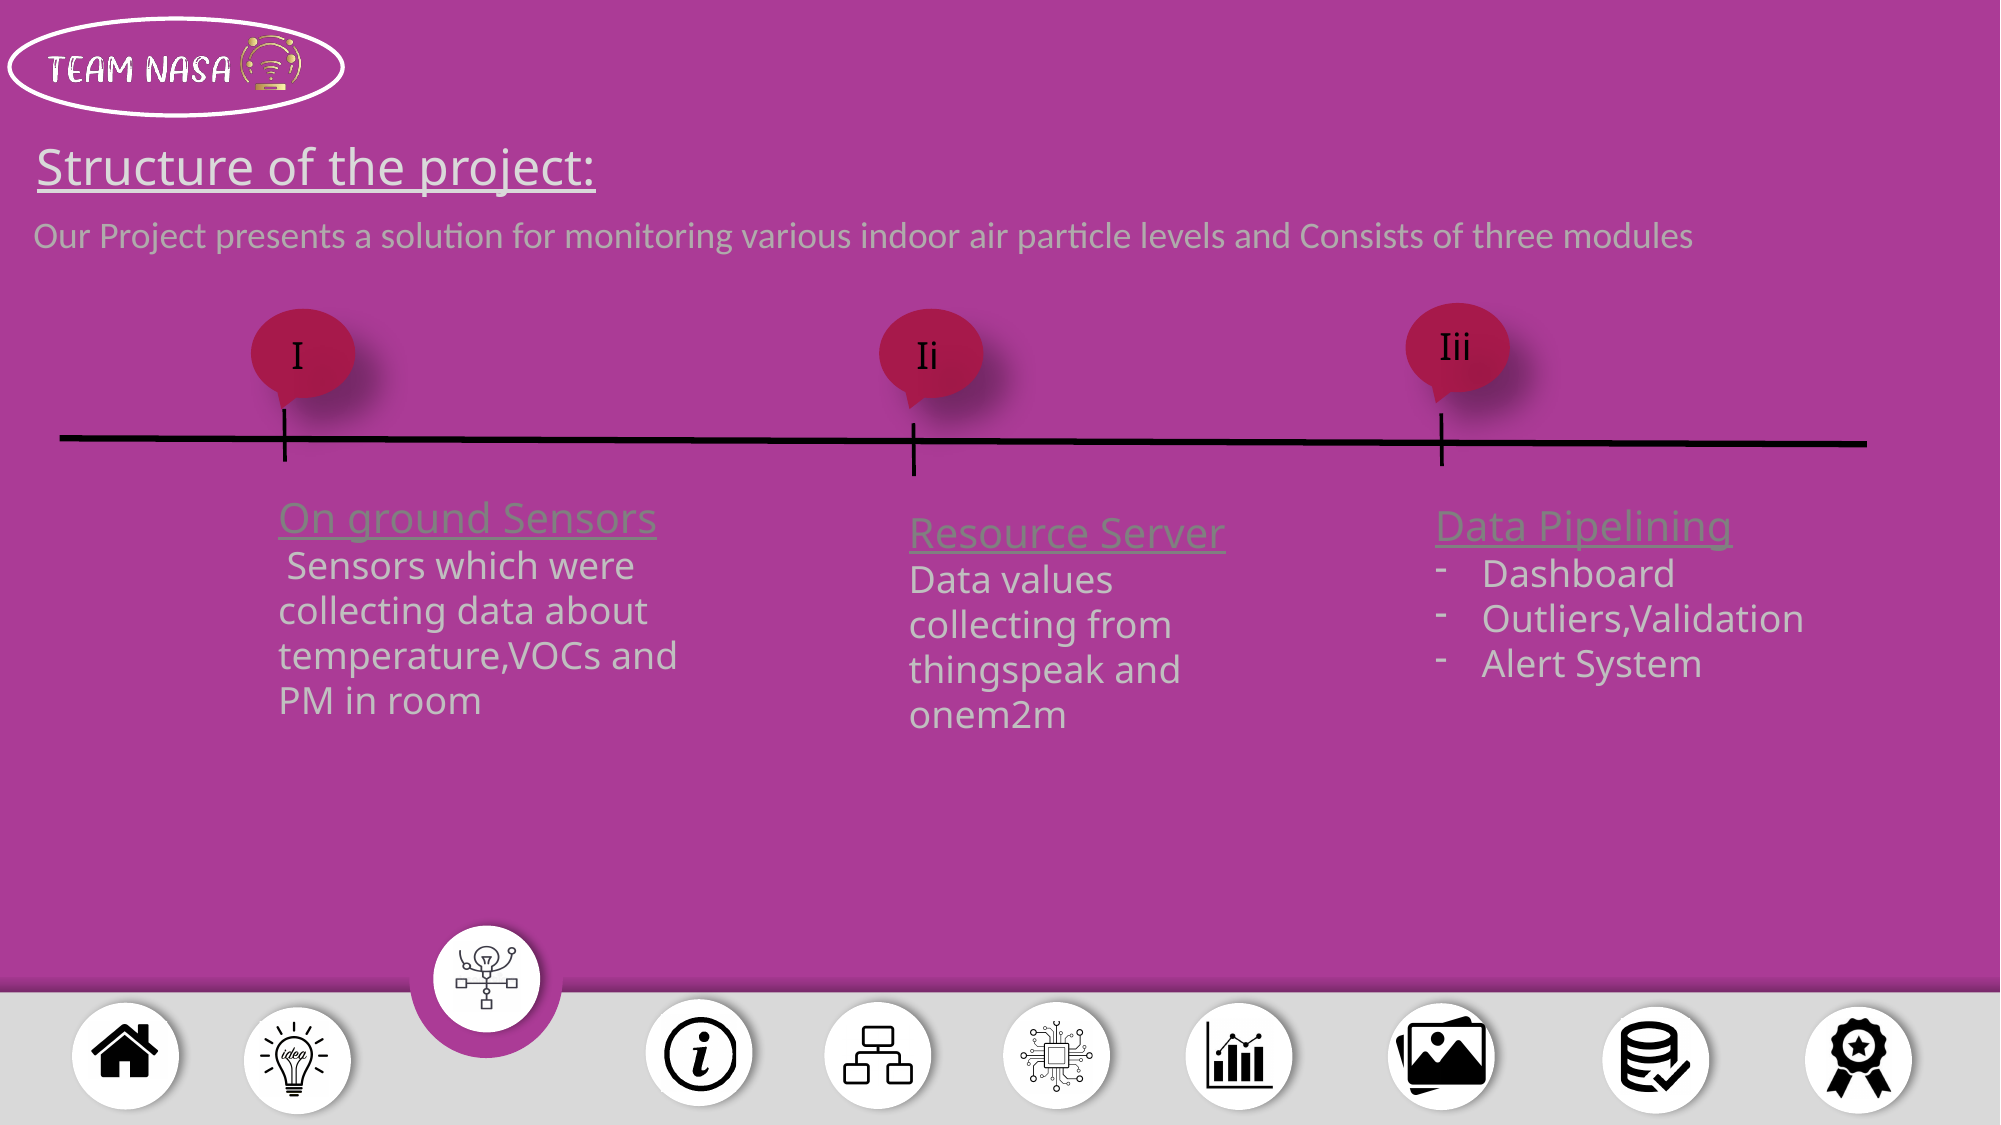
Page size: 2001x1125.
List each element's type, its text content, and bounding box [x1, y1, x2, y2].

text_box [1405, 302, 1556, 393]
text_box Data Pipelining Dashboard Outliers,Validation Alert System [1420, 492, 2000, 693]
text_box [1387, 1002, 1495, 1111]
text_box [1804, 1006, 1913, 1114]
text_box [1185, 1002, 1293, 1111]
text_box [824, 1001, 932, 1110]
picture [13, 25, 333, 90]
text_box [71, 1002, 180, 1110]
text_box [341, 438, 912, 442]
text_box [958, 440, 1440, 444]
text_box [645, 999, 753, 1107]
text_box Structure of the project: [21, 128, 2000, 203]
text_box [433, 925, 541, 1033]
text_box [0, 896, 2000, 1125]
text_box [1002, 1001, 1111, 1110]
text_box [86, 16, 266, 24]
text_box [243, 1007, 352, 1115]
text_box Our Project presents a solution for monitoring various indoor air particle levels and Consists of three modules [18, 203, 1797, 264]
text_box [1602, 1006, 1710, 1114]
text_box [337, 51, 345, 83]
text_box Resource Server Data values collecting from thingspeak and onem2m [894, 498, 1279, 744]
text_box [250, 308, 356, 399]
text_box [878, 308, 984, 399]
text_box On ground Sensors Sensors which were collecting data about temperature,VOCs and PM in room [263, 484, 712, 730]
text_box [41, 98, 311, 118]
